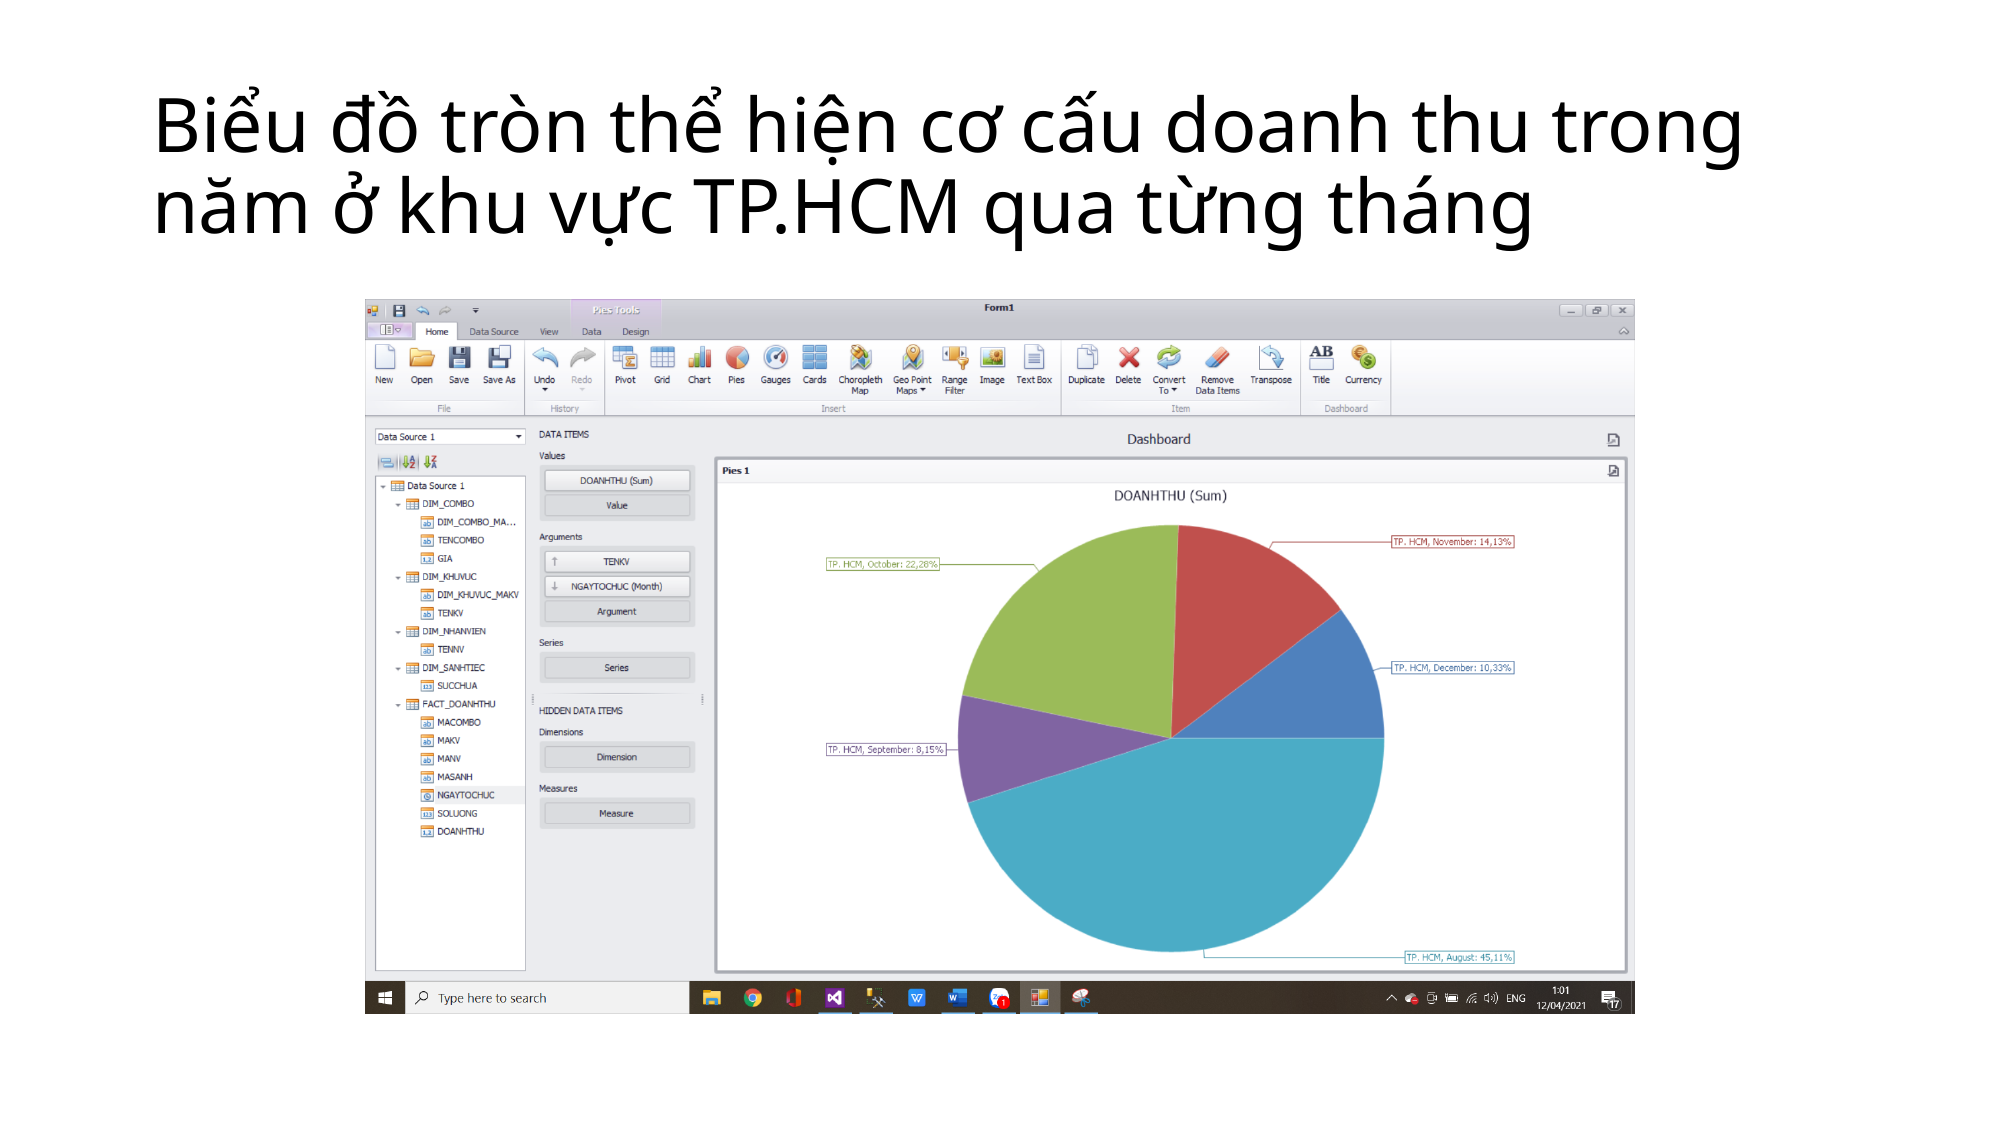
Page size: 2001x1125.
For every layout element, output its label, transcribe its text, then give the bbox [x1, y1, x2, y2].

title Biểu đồ tròn thể hiện cơ cấu doanh thu trong năm ở khu vực TP.HCM qua từng tháng [137, 59, 1863, 278]
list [365, 299, 1635, 1014]
